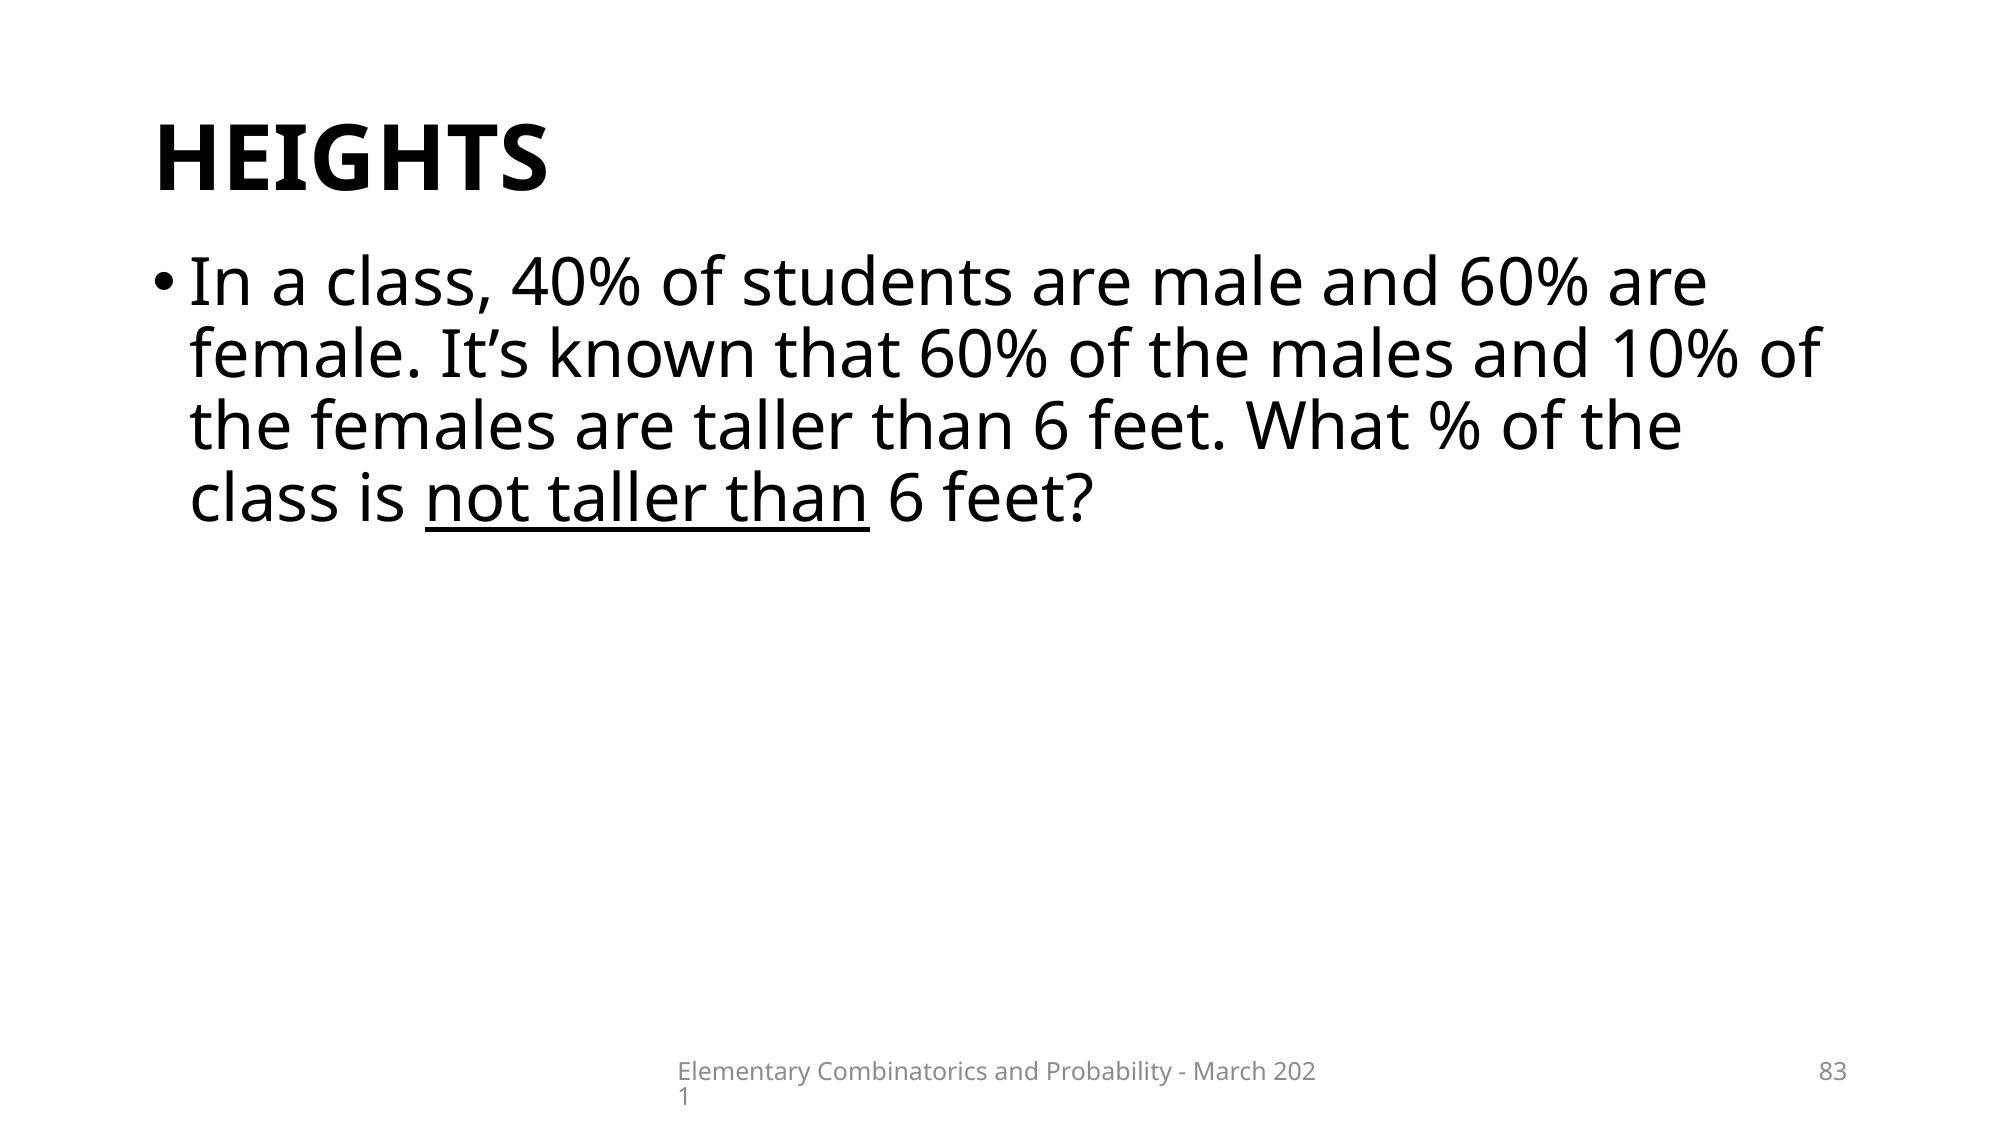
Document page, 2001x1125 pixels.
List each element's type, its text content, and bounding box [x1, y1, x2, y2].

footer Elementary Combinatorics and Probability - March 2021 [662, 1042, 1338, 1103]
title heights [137, 52, 1863, 270]
slide_number 83 [1412, 1042, 1863, 1103]
